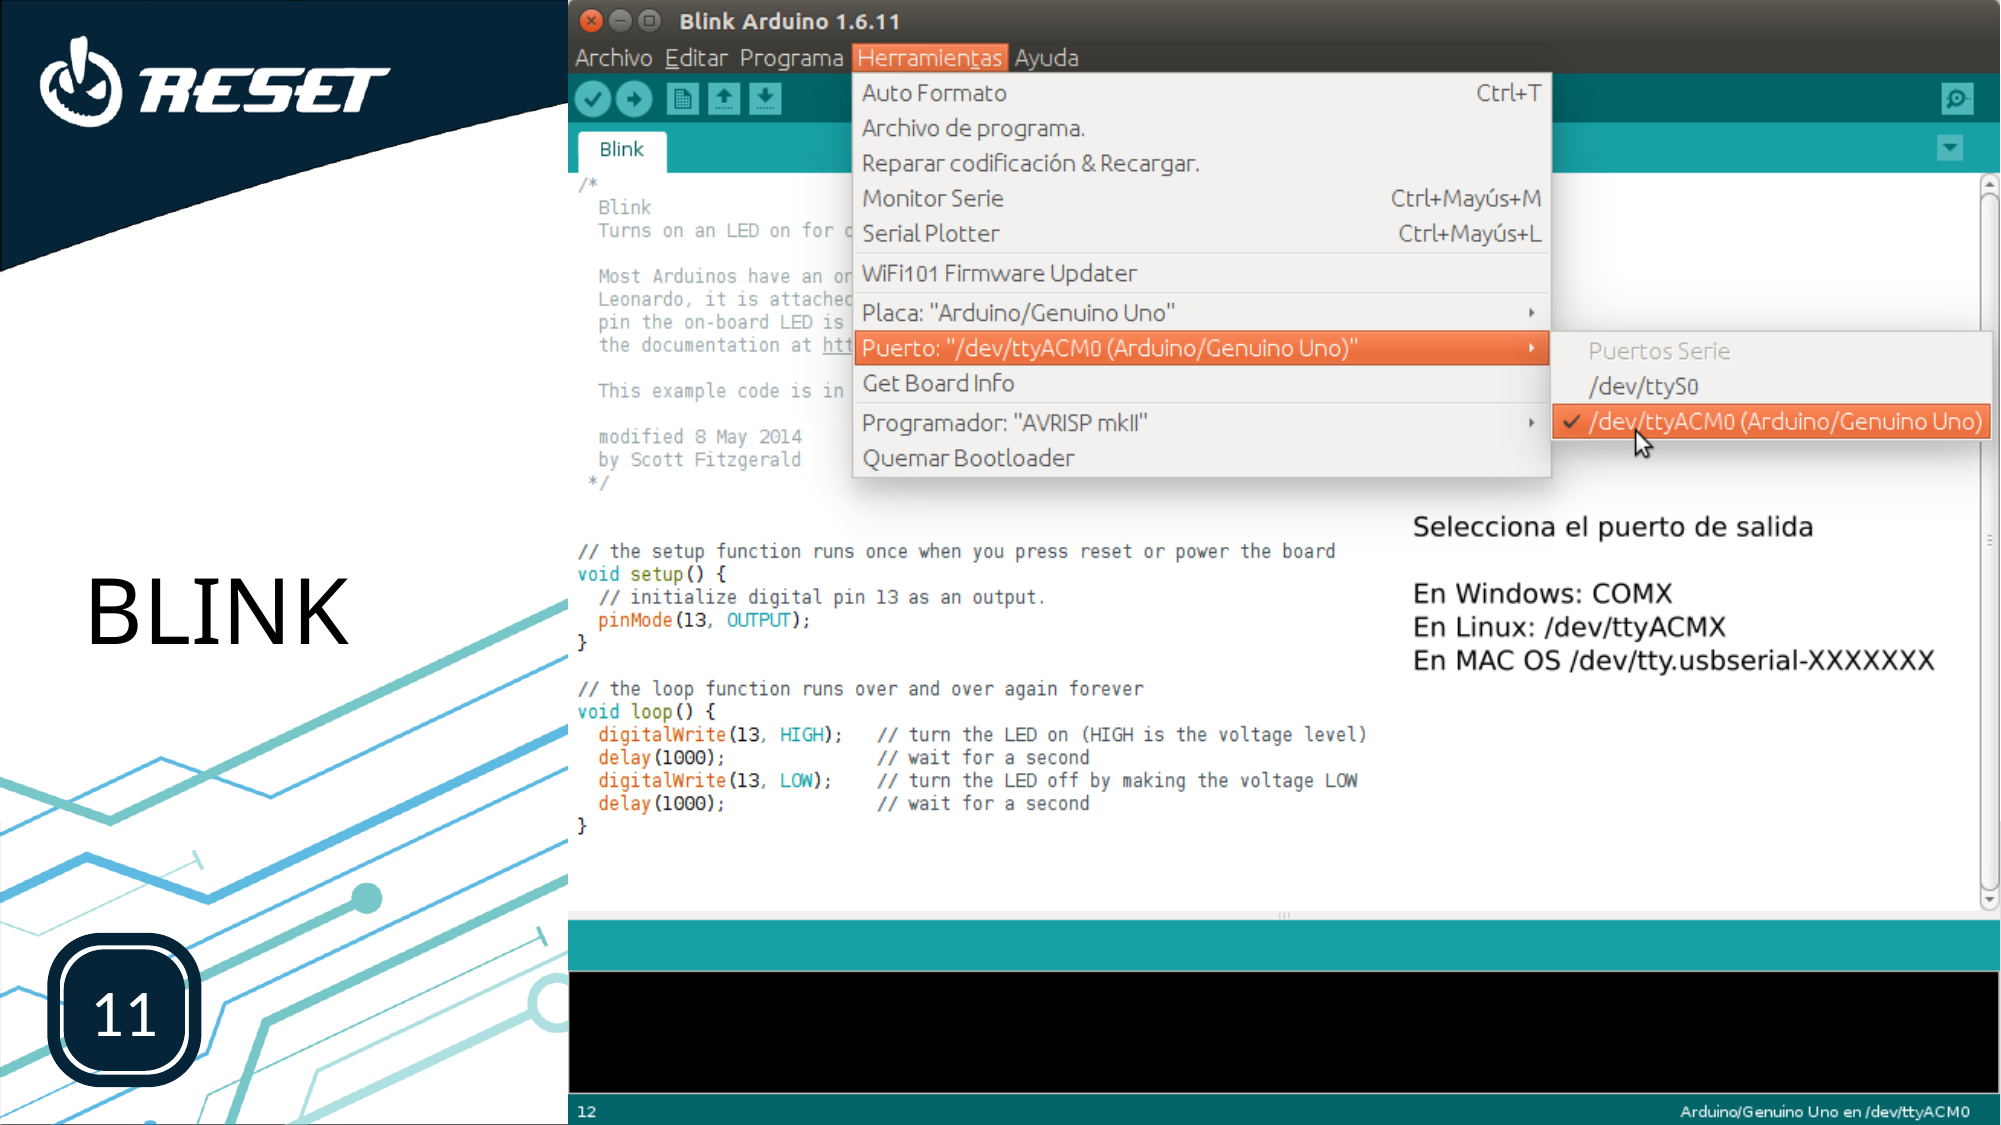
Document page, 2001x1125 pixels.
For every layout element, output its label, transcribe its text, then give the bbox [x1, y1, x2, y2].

picture [0, 0, 2001, 1125]
text_box BLINK [12, 545, 421, 670]
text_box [53, 939, 196, 1081]
